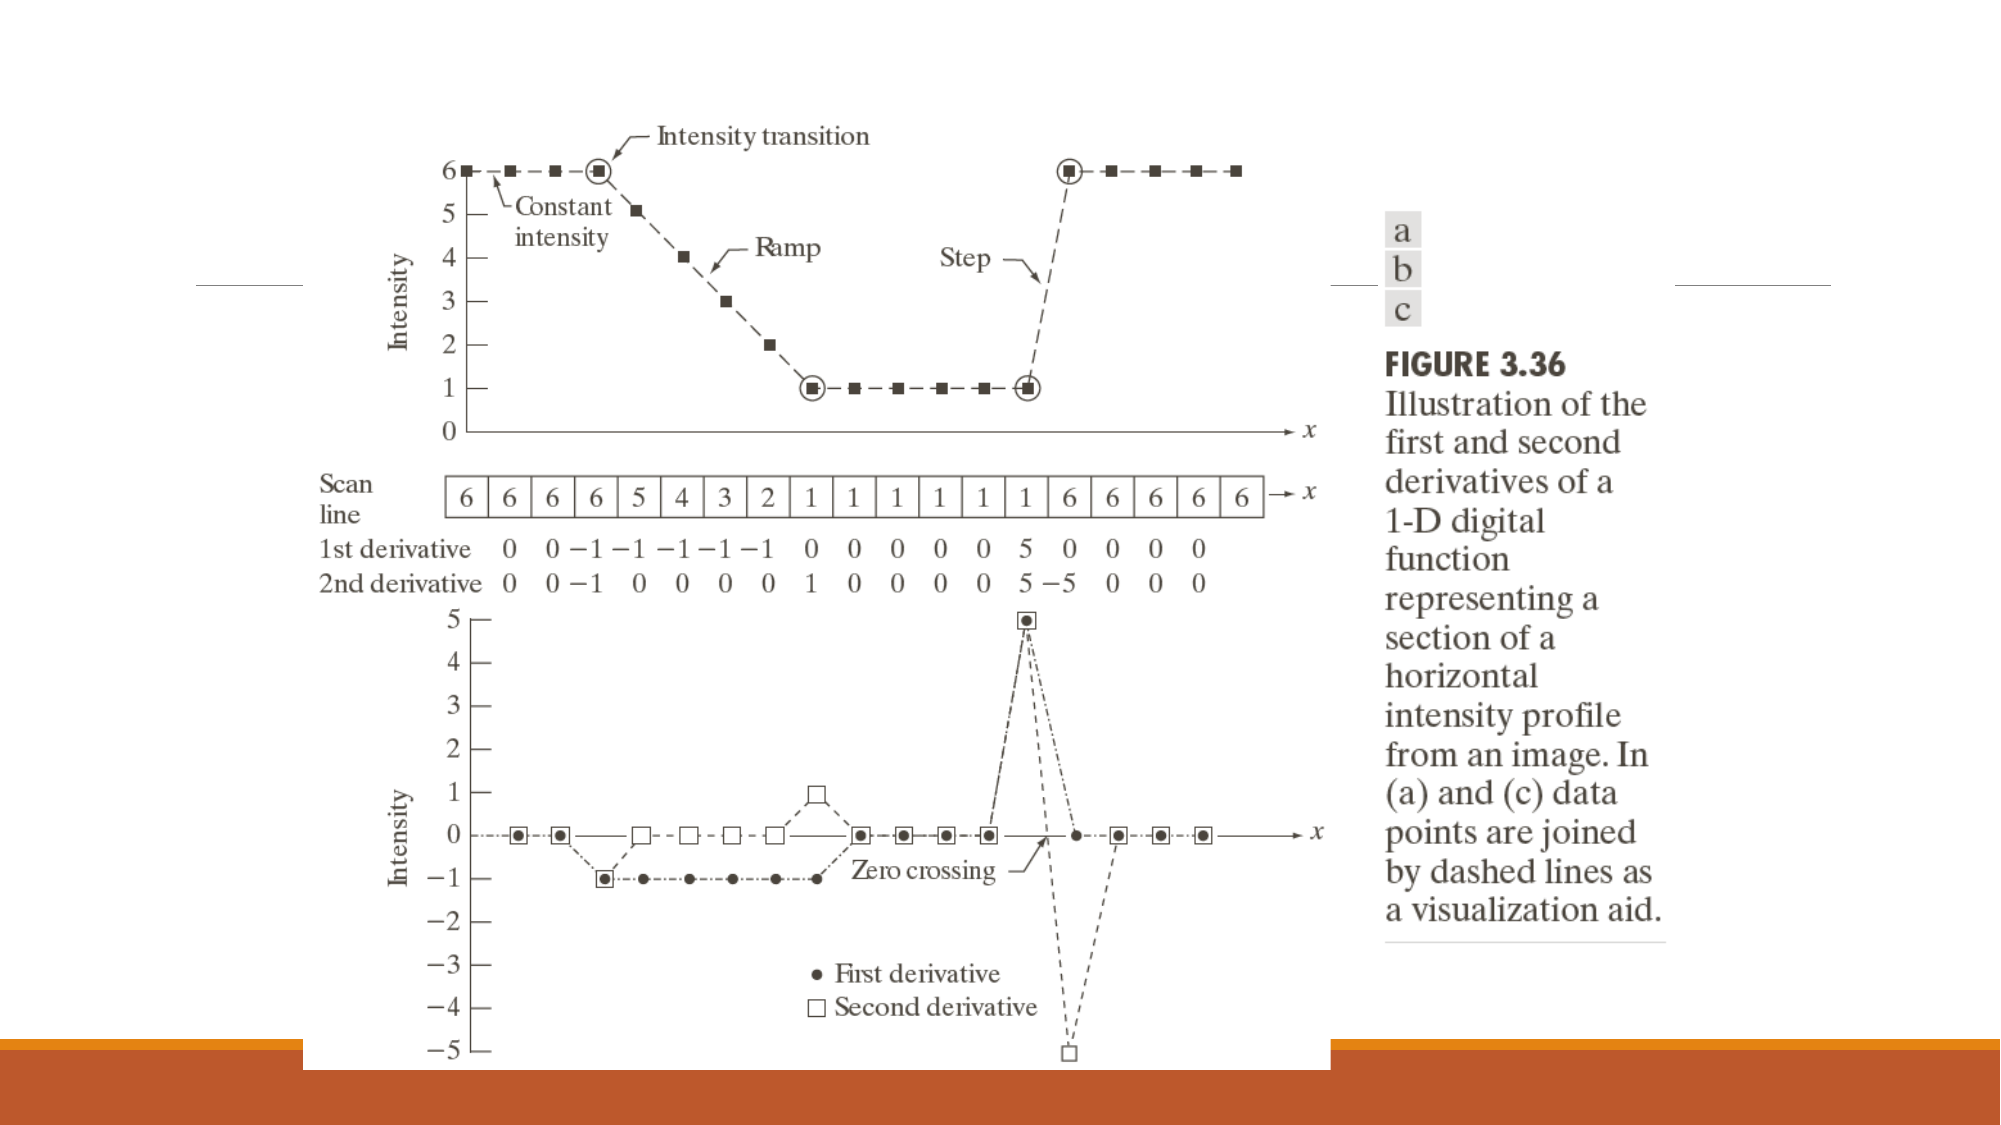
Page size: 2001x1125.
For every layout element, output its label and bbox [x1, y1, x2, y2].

picture [1377, 207, 1676, 955]
picture [302, 89, 1332, 1071]
